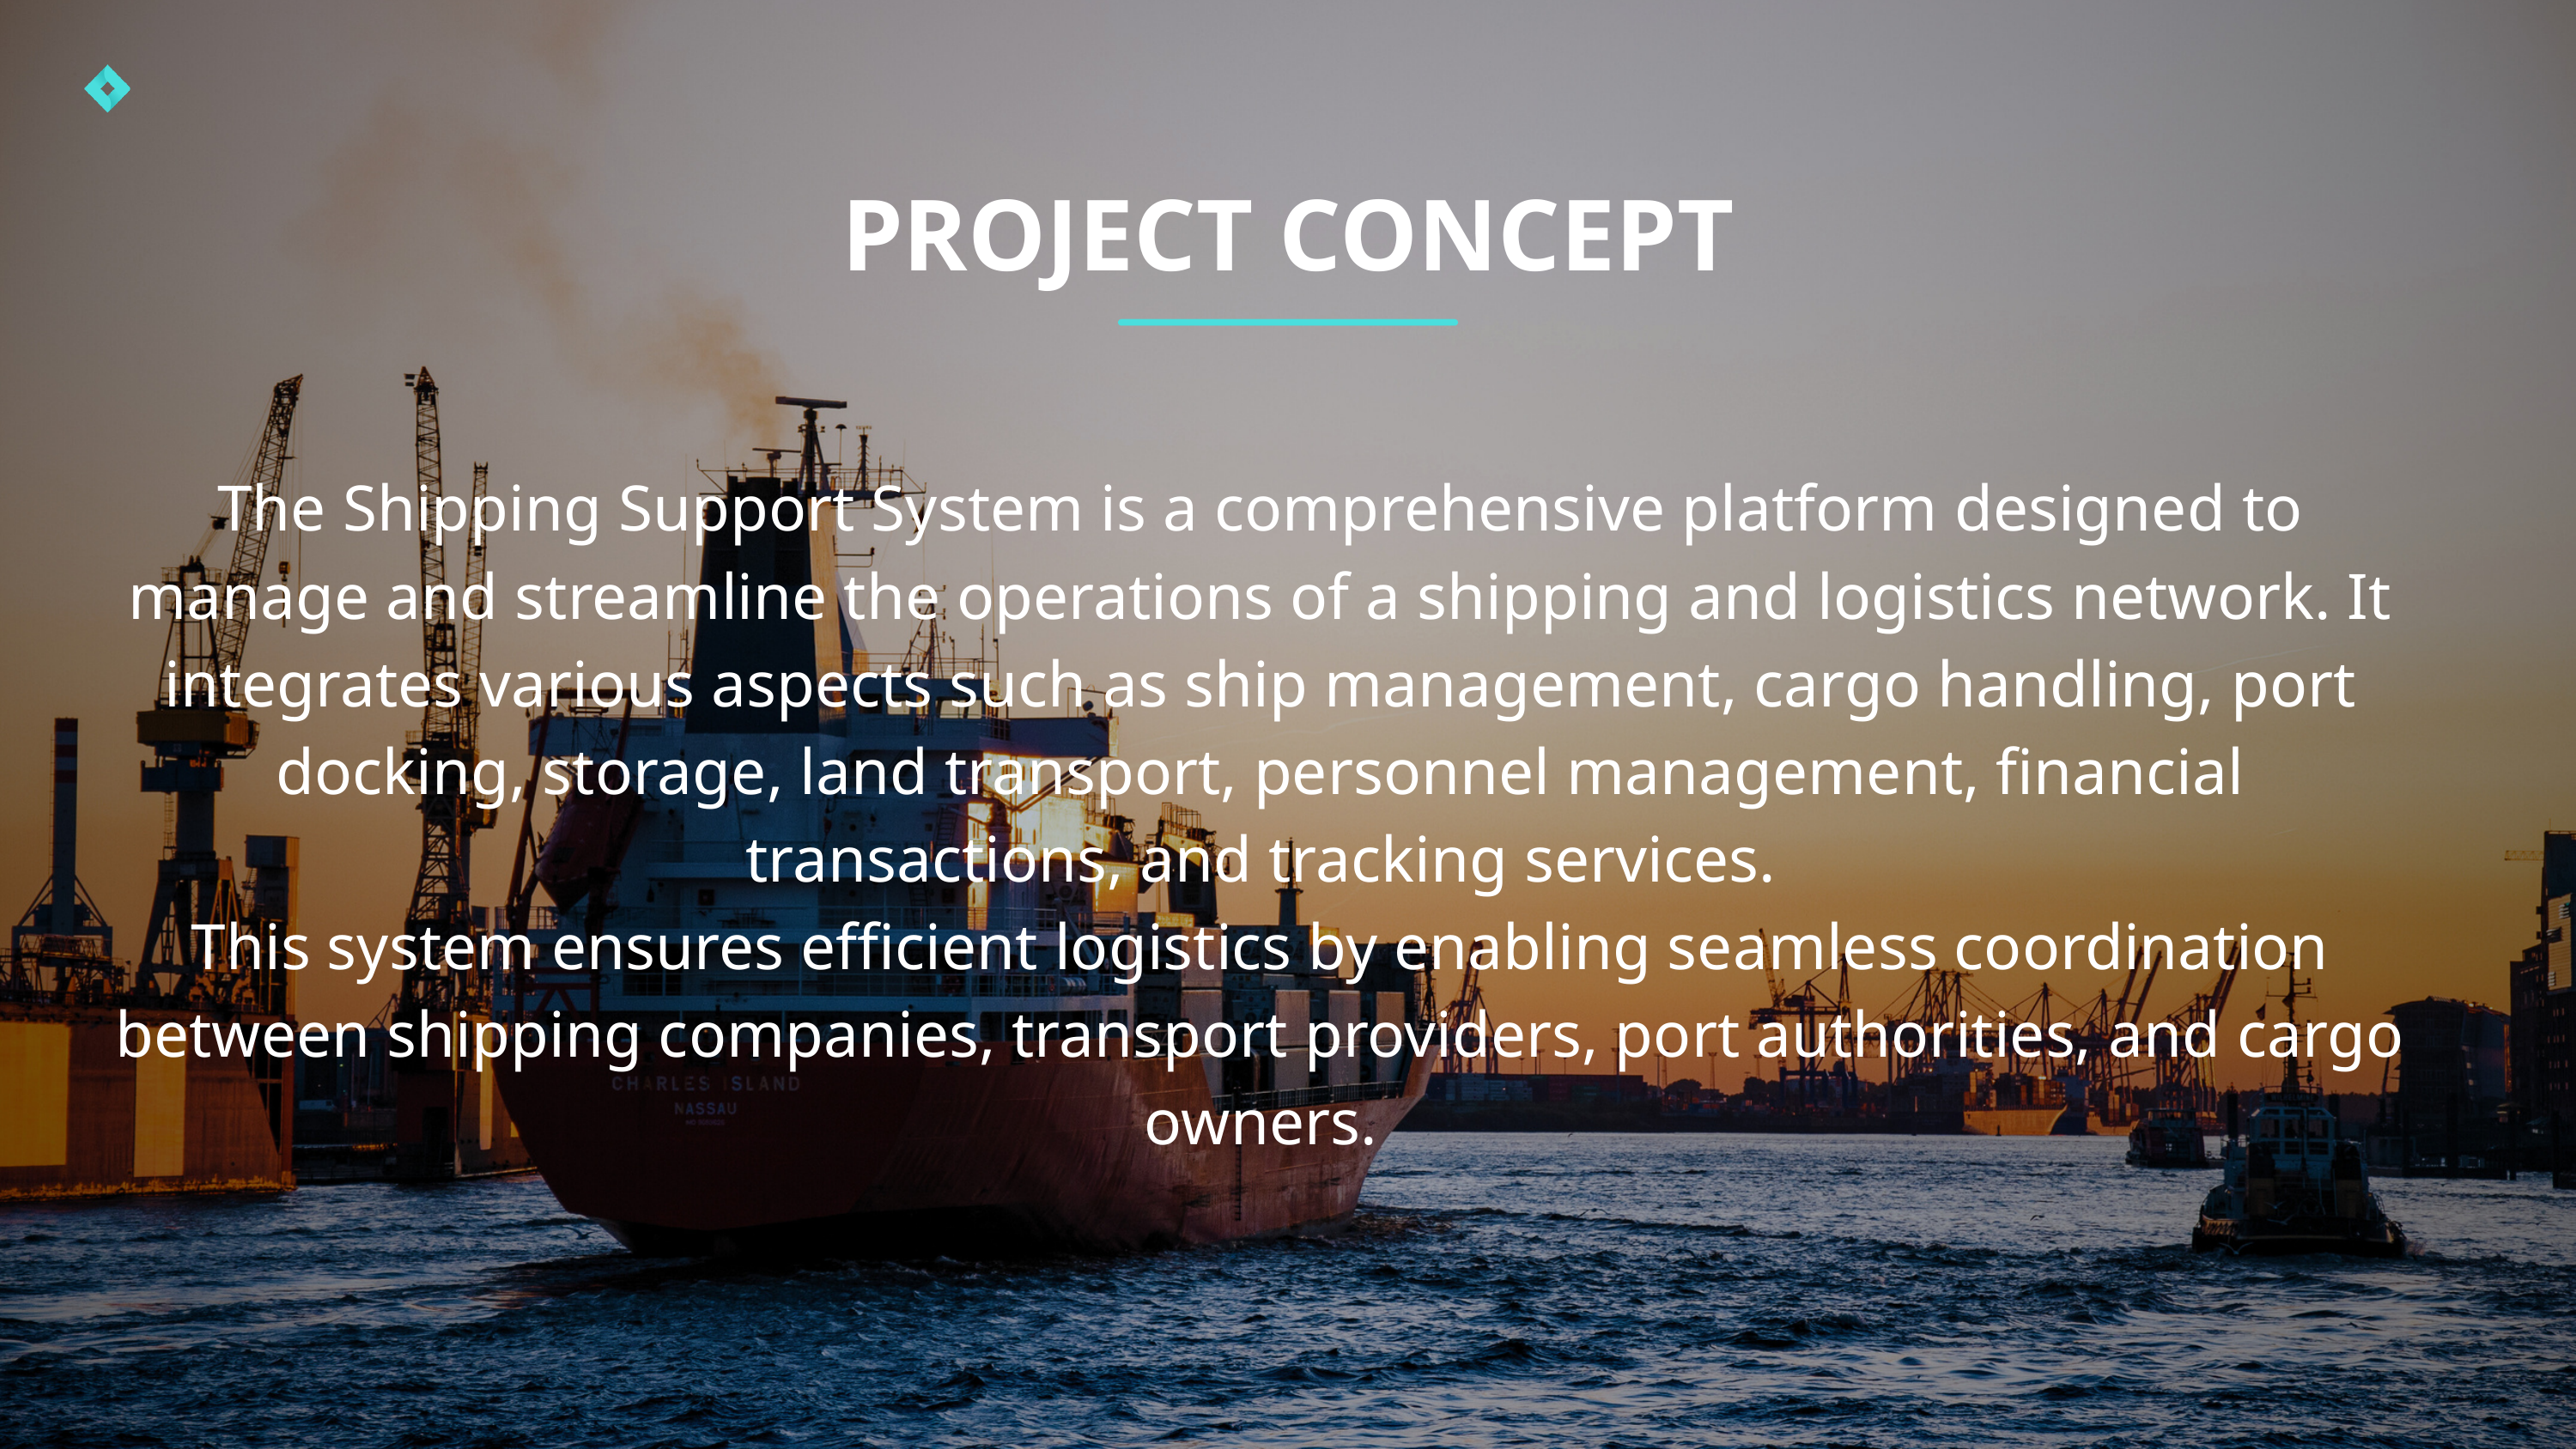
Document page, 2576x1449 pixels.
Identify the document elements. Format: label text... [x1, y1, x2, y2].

text_box The Shipping Support System is a comprehensive platform designed to manage and streamline the operations of a shipping and logistics network. It integrates various aspects such as ship management, cargo handling, port docking, storage, land transport, personnel management, financial transactions, and tracking services. This system ensures efficient logistics by enabling seamless coordination between shipping companies, transport providers, port authorities, and cargo owners. [90, 456, 2432, 1158]
text_box [0, 0, 2576, 1449]
text_box [84, 64, 131, 112]
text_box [1117, 318, 1459, 326]
text_box PROJECT CONCEPT [596, 153, 1979, 291]
